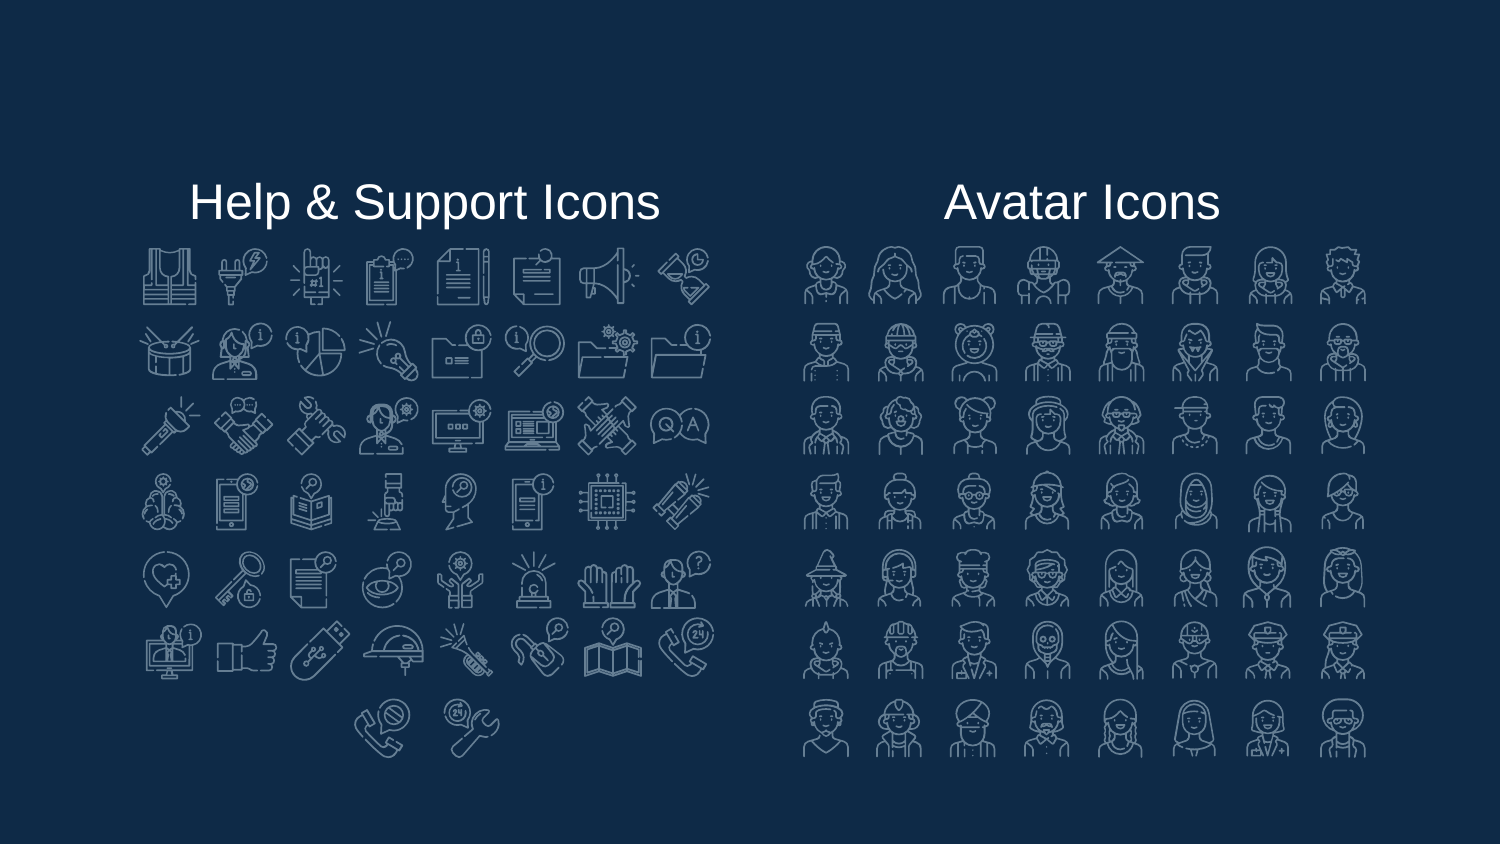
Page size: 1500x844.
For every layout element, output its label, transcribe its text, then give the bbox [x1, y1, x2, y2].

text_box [1024, 620, 1071, 680]
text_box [867, 245, 923, 305]
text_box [1172, 699, 1216, 757]
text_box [1016, 245, 1071, 305]
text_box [1321, 472, 1365, 530]
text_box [436, 247, 491, 306]
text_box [1099, 548, 1144, 608]
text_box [1099, 620, 1144, 681]
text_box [802, 620, 850, 680]
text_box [877, 322, 924, 382]
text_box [650, 323, 712, 379]
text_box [649, 407, 710, 445]
title Help & Support Icons [139, 154, 711, 234]
title Avatar Icons [797, 154, 1369, 234]
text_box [1024, 470, 1070, 531]
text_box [504, 400, 565, 451]
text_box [583, 617, 643, 678]
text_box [802, 698, 850, 758]
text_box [1319, 322, 1367, 382]
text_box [1319, 698, 1366, 759]
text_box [443, 698, 500, 759]
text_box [142, 550, 190, 609]
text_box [804, 245, 849, 305]
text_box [218, 247, 269, 306]
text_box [952, 472, 996, 530]
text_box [1242, 545, 1292, 609]
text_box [365, 247, 416, 306]
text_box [650, 550, 712, 610]
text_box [504, 325, 567, 378]
text_box [143, 248, 197, 306]
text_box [138, 326, 200, 377]
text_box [578, 473, 636, 531]
text_box [577, 396, 637, 456]
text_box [1098, 395, 1145, 455]
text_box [877, 620, 924, 680]
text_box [362, 624, 424, 677]
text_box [1171, 621, 1218, 680]
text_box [1025, 395, 1071, 456]
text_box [875, 698, 923, 758]
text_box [1248, 245, 1293, 305]
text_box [431, 324, 493, 379]
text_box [953, 395, 998, 455]
text_box [216, 629, 278, 672]
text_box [942, 245, 997, 305]
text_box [804, 548, 849, 608]
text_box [1025, 548, 1070, 608]
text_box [289, 247, 344, 306]
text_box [512, 247, 561, 306]
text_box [1246, 699, 1290, 757]
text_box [1097, 698, 1143, 759]
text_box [441, 472, 478, 531]
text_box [211, 322, 273, 381]
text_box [803, 395, 850, 455]
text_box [1319, 546, 1366, 608]
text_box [290, 472, 333, 531]
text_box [1024, 322, 1072, 382]
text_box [652, 472, 711, 531]
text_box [1245, 322, 1293, 382]
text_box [215, 472, 259, 531]
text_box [214, 551, 266, 609]
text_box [951, 548, 996, 608]
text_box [289, 620, 351, 681]
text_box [141, 472, 186, 531]
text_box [951, 620, 998, 680]
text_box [1023, 699, 1070, 758]
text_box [877, 548, 922, 608]
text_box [949, 698, 996, 758]
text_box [353, 698, 412, 759]
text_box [803, 472, 849, 530]
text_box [358, 320, 419, 382]
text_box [213, 396, 274, 456]
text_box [951, 322, 998, 382]
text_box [878, 472, 922, 530]
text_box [1173, 548, 1218, 608]
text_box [576, 563, 642, 609]
text_box [287, 396, 347, 456]
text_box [1321, 396, 1365, 455]
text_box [289, 550, 338, 609]
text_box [140, 395, 201, 456]
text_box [1171, 245, 1219, 305]
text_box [1098, 322, 1145, 382]
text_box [657, 247, 711, 306]
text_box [358, 396, 420, 455]
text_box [367, 472, 404, 531]
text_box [657, 617, 715, 678]
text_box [436, 550, 484, 609]
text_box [1172, 322, 1219, 382]
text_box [431, 398, 492, 454]
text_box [1100, 472, 1144, 530]
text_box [1174, 472, 1218, 530]
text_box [511, 472, 555, 531]
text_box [1245, 621, 1291, 680]
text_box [1096, 245, 1145, 305]
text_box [145, 623, 204, 680]
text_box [1320, 620, 1366, 680]
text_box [1247, 474, 1292, 533]
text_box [878, 395, 924, 456]
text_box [577, 323, 639, 379]
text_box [578, 247, 640, 305]
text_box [803, 322, 850, 382]
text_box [284, 325, 346, 377]
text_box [361, 551, 413, 609]
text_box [439, 622, 494, 677]
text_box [1245, 395, 1292, 455]
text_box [511, 550, 557, 609]
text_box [1171, 395, 1219, 455]
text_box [1319, 245, 1367, 305]
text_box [509, 617, 570, 678]
